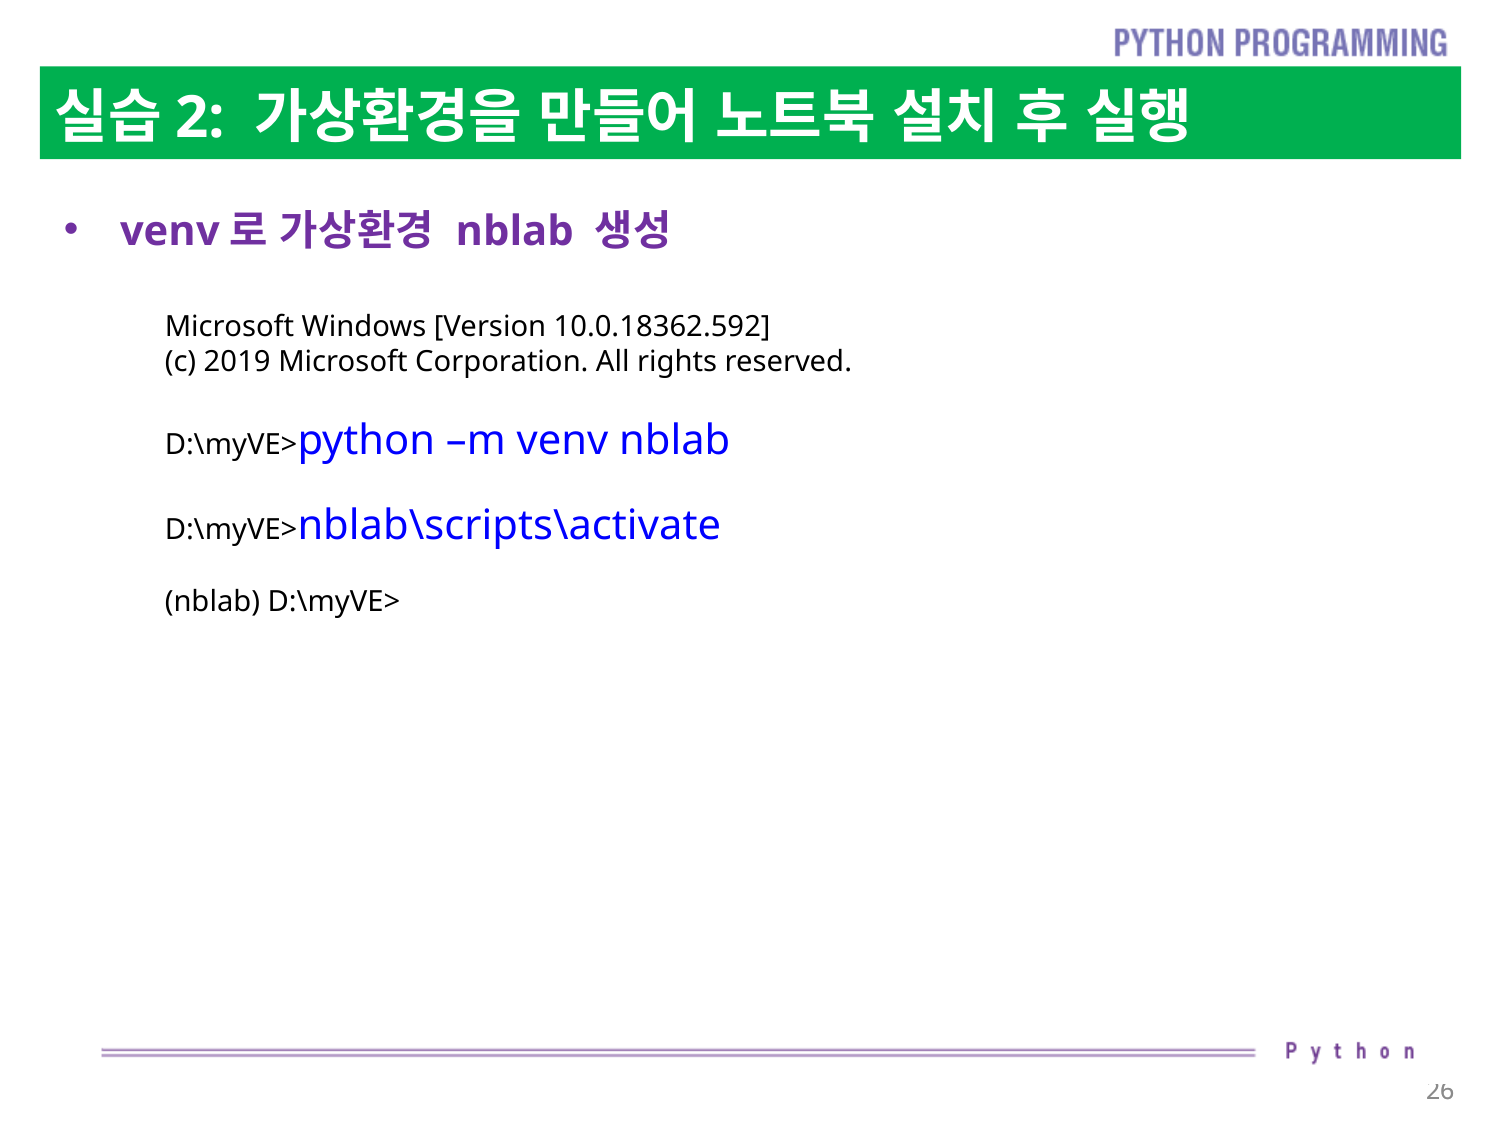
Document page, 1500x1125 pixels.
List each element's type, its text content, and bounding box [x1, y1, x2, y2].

slide_number 26 [1119, 1071, 1470, 1112]
list venv로 가상환경 nblab 생성 [48, 195, 1461, 1041]
title 실습2: 가상환경을 만들어 노트북 설치 후 실행 [39, 76, 1444, 152]
picture [1106, 13, 1462, 66]
picture [18, 1020, 1483, 1084]
text_box Microsoft Windows [Version 10.0.18362.592] (c) 2019 Microsoft Corporation. All rights reserved. D:\myVE>python –m venv nblab D:\myVE>nblab\scripts\activate (nblab) D:\myVE> [149, 300, 1212, 625]
